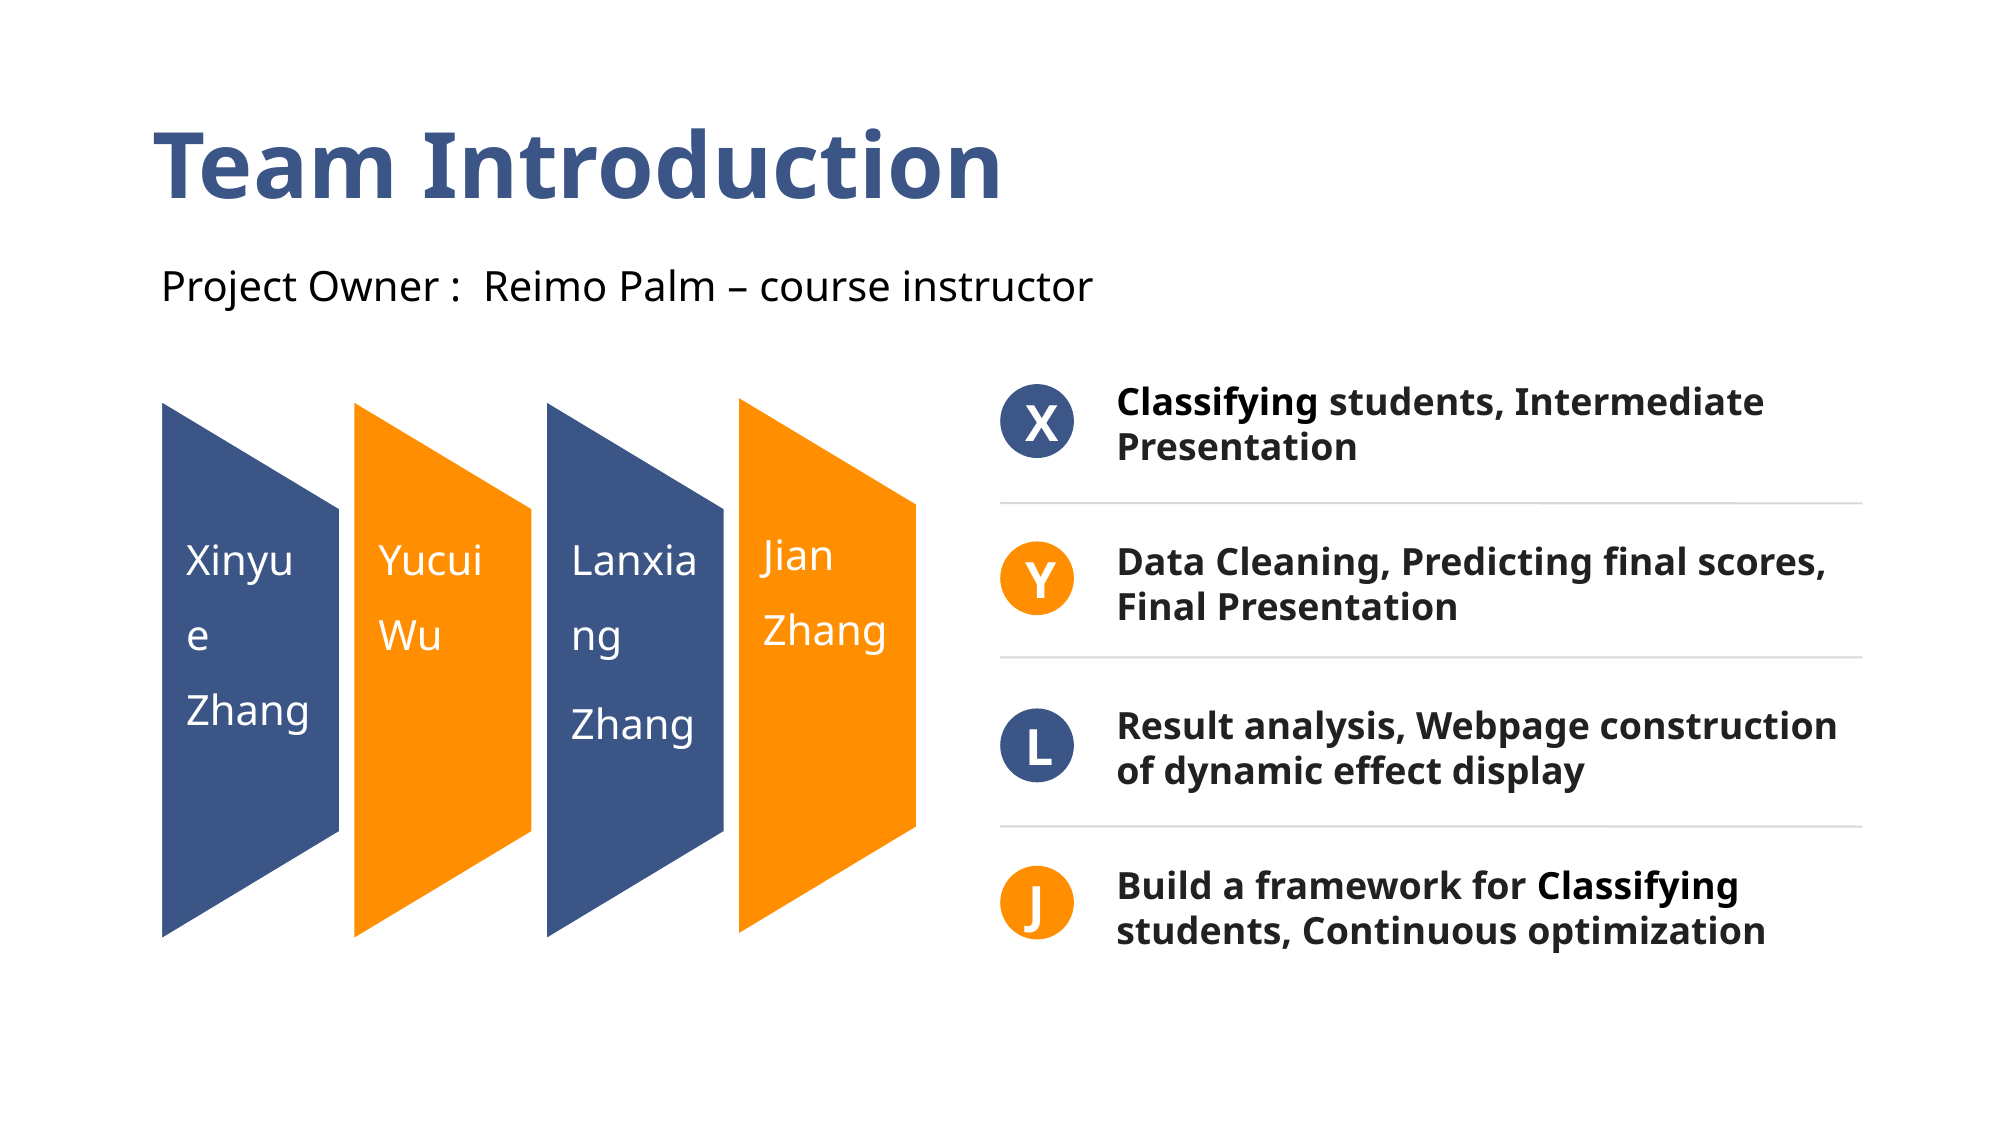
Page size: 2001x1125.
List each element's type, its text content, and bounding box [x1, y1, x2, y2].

text_box Y [1000, 541, 1074, 616]
text_box Classifying students, Intermediate Presentation [1101, 370, 1863, 493]
text_box X [1000, 384, 1074, 459]
text_box Project Owner : Reimo Palm – course instructor [146, 252, 1301, 368]
text_box Xinyue Zhang [161, 400, 341, 940]
text_box Jian Zhang [737, 396, 918, 935]
text_box Lanxiang Zhang [545, 400, 725, 940]
text_box J [1000, 865, 1074, 940]
text_box Build a framework for Classifying students, Continuous optimization [1101, 854, 1863, 977]
text_box Data Cleaning, Predicting final scores, Final Presentation [1101, 530, 1863, 653]
title Team Introduction [137, 59, 1863, 278]
text_box Yucui Wu [353, 400, 533, 940]
text_box Result analysis, Webpage construction of dynamic effect display [1101, 694, 1863, 817]
text_box L [1000, 708, 1074, 783]
